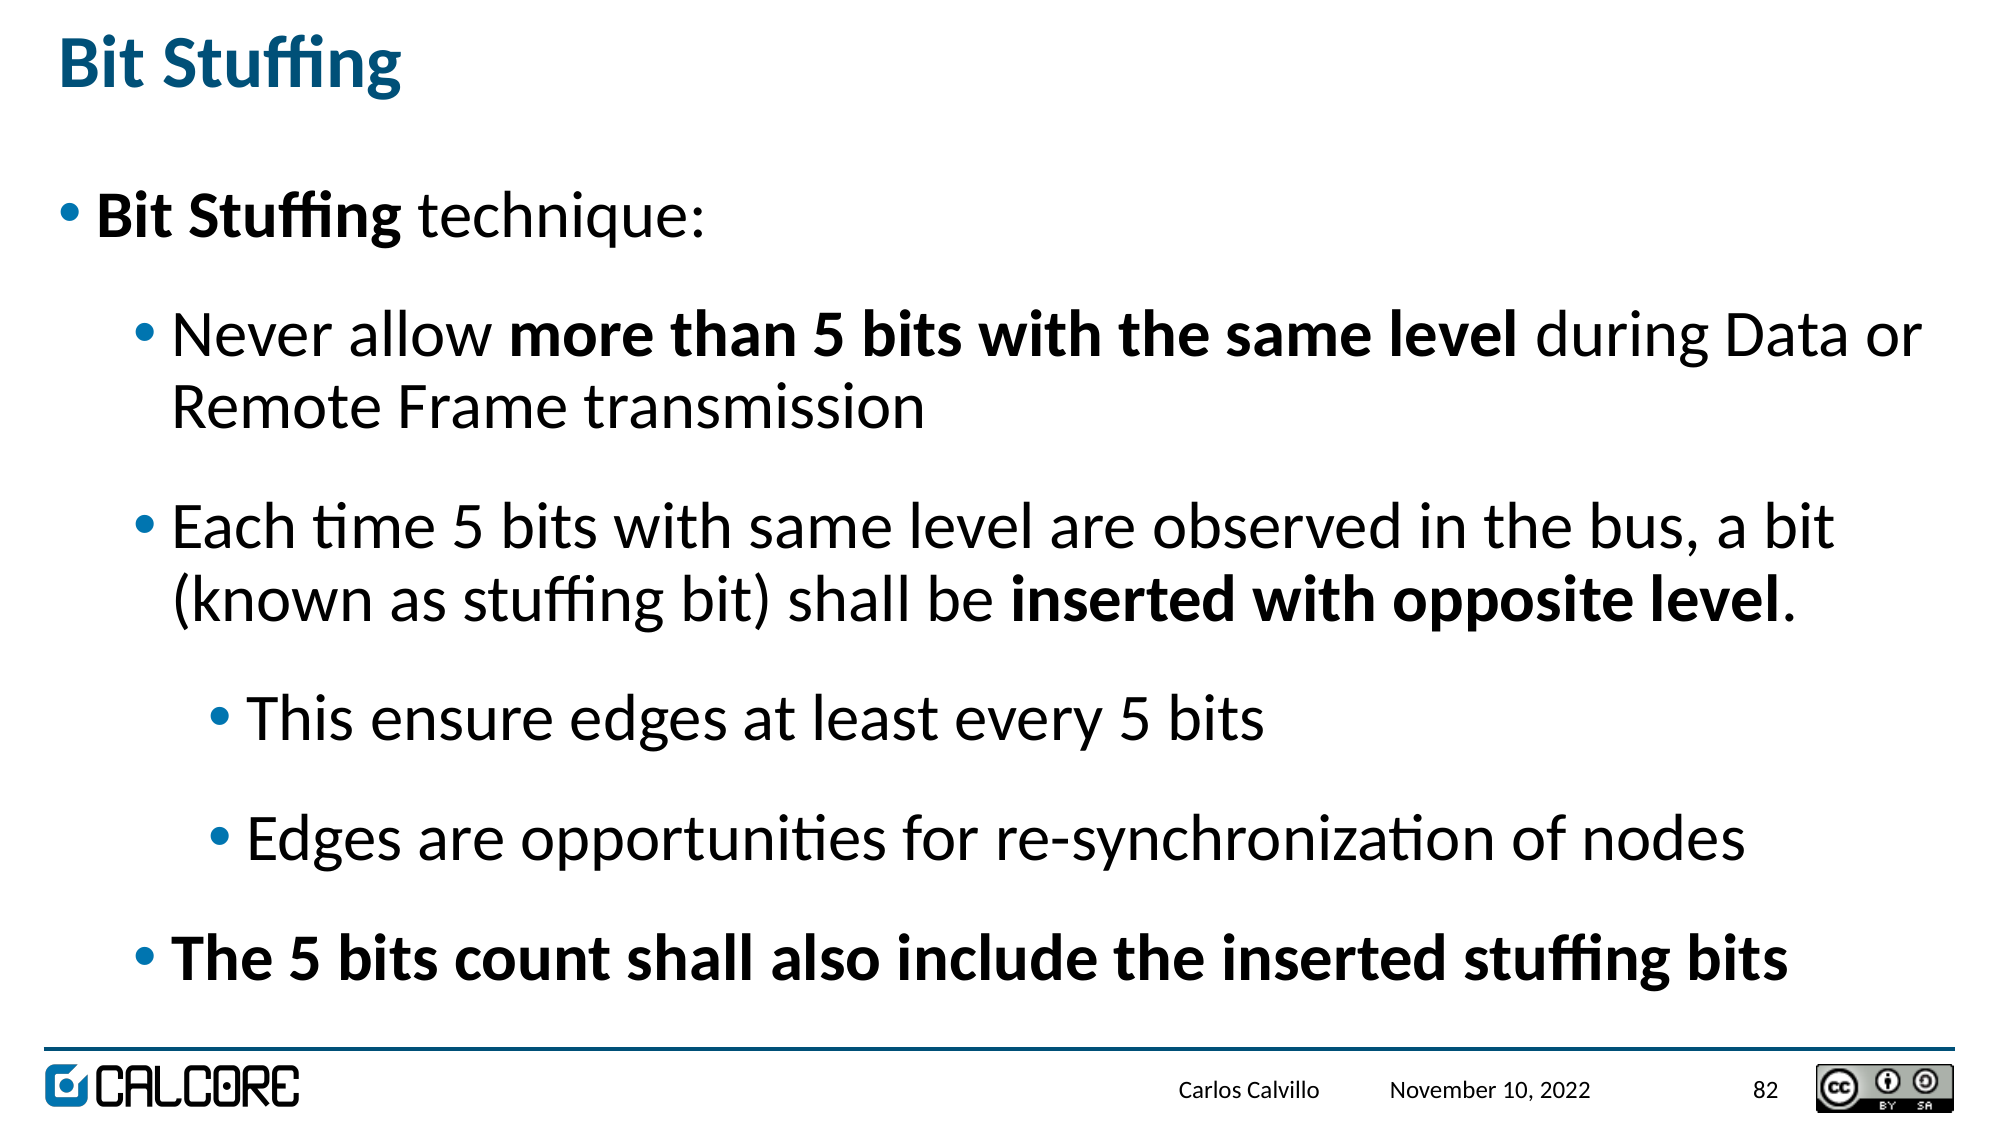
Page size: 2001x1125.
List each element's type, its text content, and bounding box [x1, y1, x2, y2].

picture [1816, 1064, 1954, 1113]
list Bit Stuffing technique: Never allow more than 5 bits with the same level during Data or Remote Frame transmission Each time 5 bits with same level are observed in the bus, a bit (known as stuffing bit) shall be inserted with opposite level. This ensure edges at least every 5 bits Edges are opportunities for re-synchronization of nodes The 5 bits count shall also include the inserted stuffing bits [43, 171, 1955, 1027]
title Bit Stuffing [43, 3, 1955, 124]
picture [55, 1064, 88, 1097]
slide_number 82 [1622, 1067, 1794, 1111]
picture [96, 1065, 299, 1107]
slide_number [1356, 1067, 1607, 1111]
footer Carlos Calvillo [1158, 1067, 1341, 1111]
